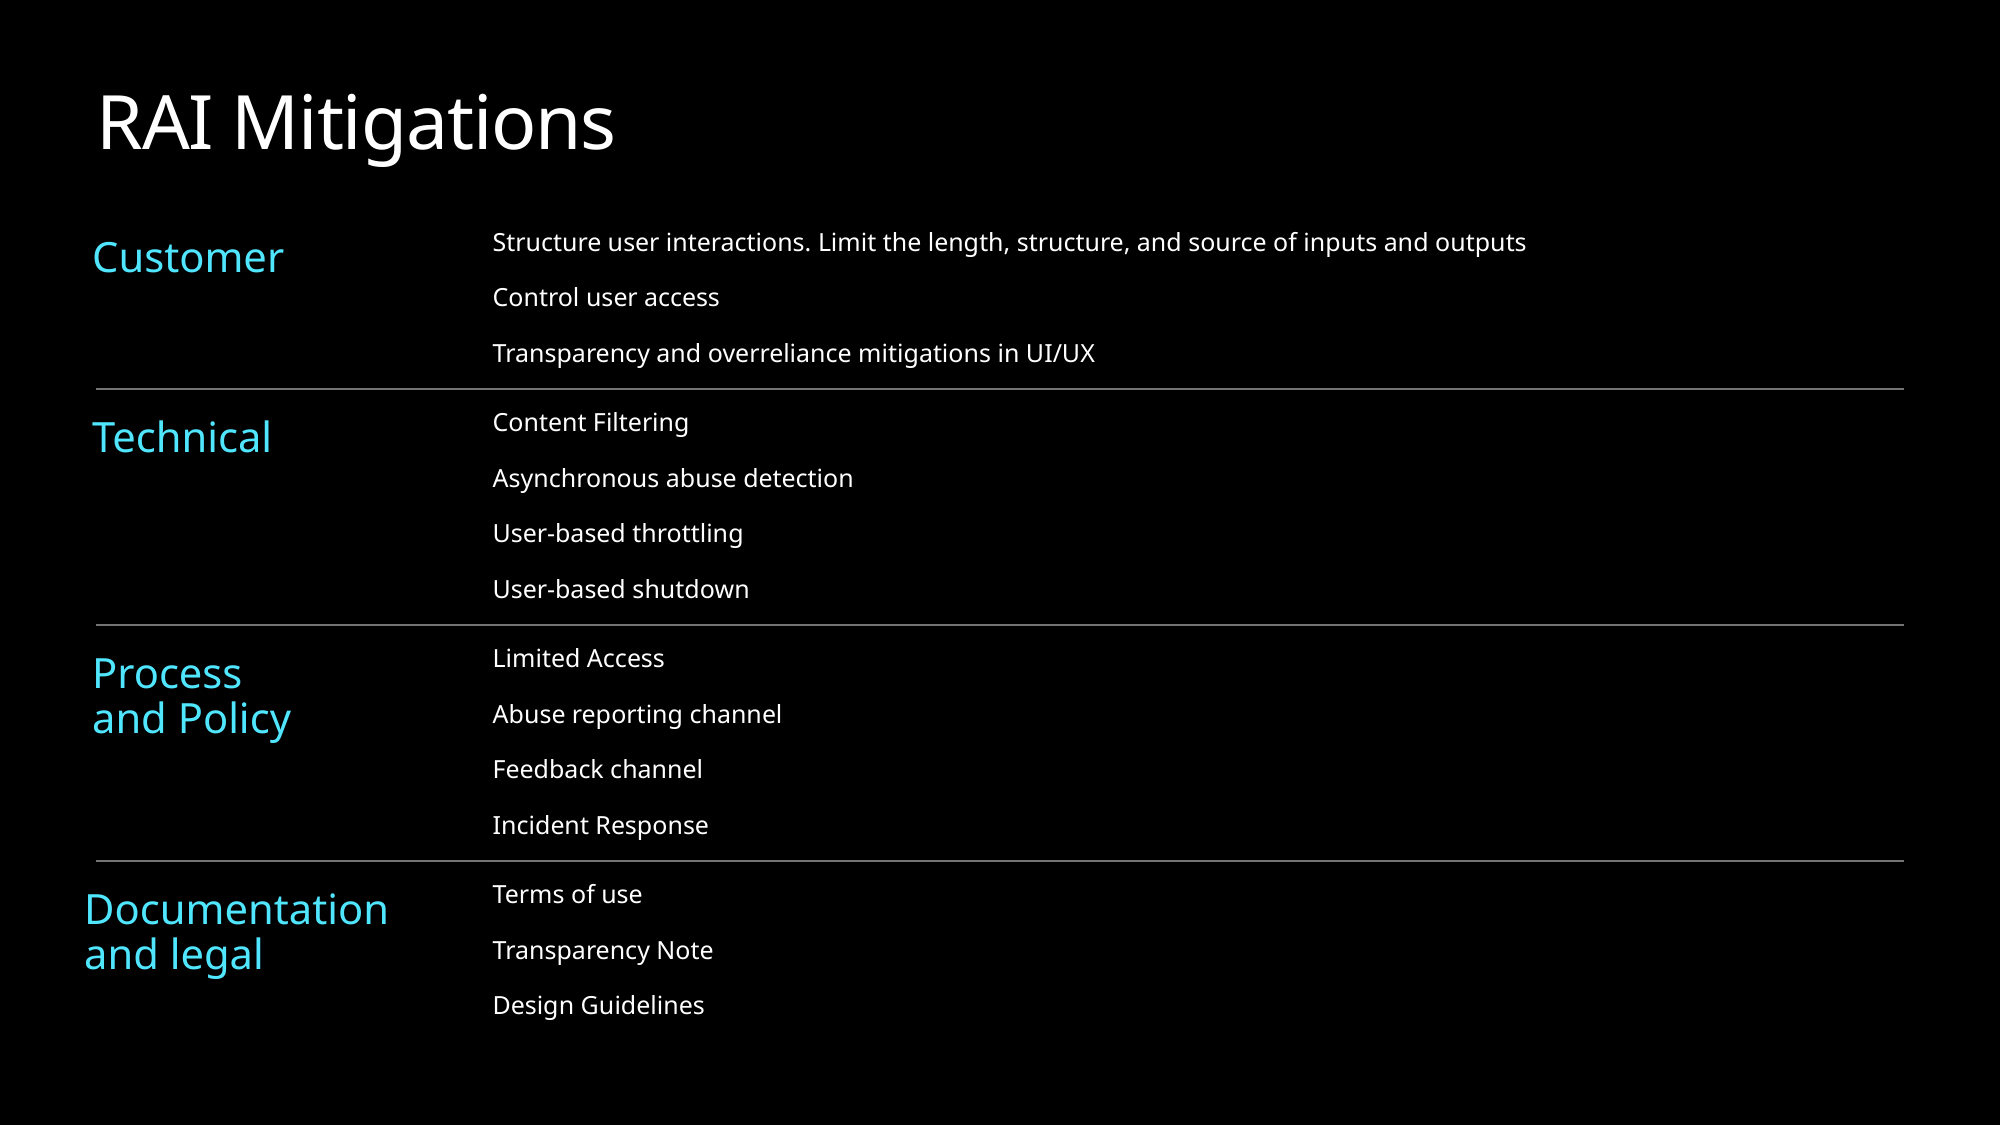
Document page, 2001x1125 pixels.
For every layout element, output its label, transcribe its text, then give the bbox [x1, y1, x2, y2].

text_box User-based throttling [485, 513, 1905, 556]
text_box Abuse reporting channel [485, 694, 1905, 737]
text_box Design Guidelines [485, 985, 1905, 1028]
text_box Asynchronous abuse detection [485, 458, 1905, 501]
text_box Customer [77, 222, 440, 363]
text_box Incident Response [485, 805, 1905, 848]
text_box Technical [77, 402, 440, 543]
text_box Process and Policy [77, 638, 440, 779]
text_box Transparency Note [485, 930, 1905, 973]
text_box User-based shutdown [485, 569, 1905, 612]
text_box Transparency and overreliance mitigations in UI/UX [485, 333, 1905, 376]
text_box Control user access [485, 277, 1905, 320]
text_box Documentation and legal [69, 874, 432, 1015]
text_box Content Filtering [485, 402, 1905, 445]
text_box Limited Access [485, 638, 1905, 681]
text_box Feedback channel [485, 749, 1905, 792]
text_box Structure user interactions. Limit the length, structure, and source of inputs and outputs [485, 222, 1905, 265]
title RAI Mitigations [96, 75, 1904, 166]
text_box Terms of use [485, 874, 1905, 917]
